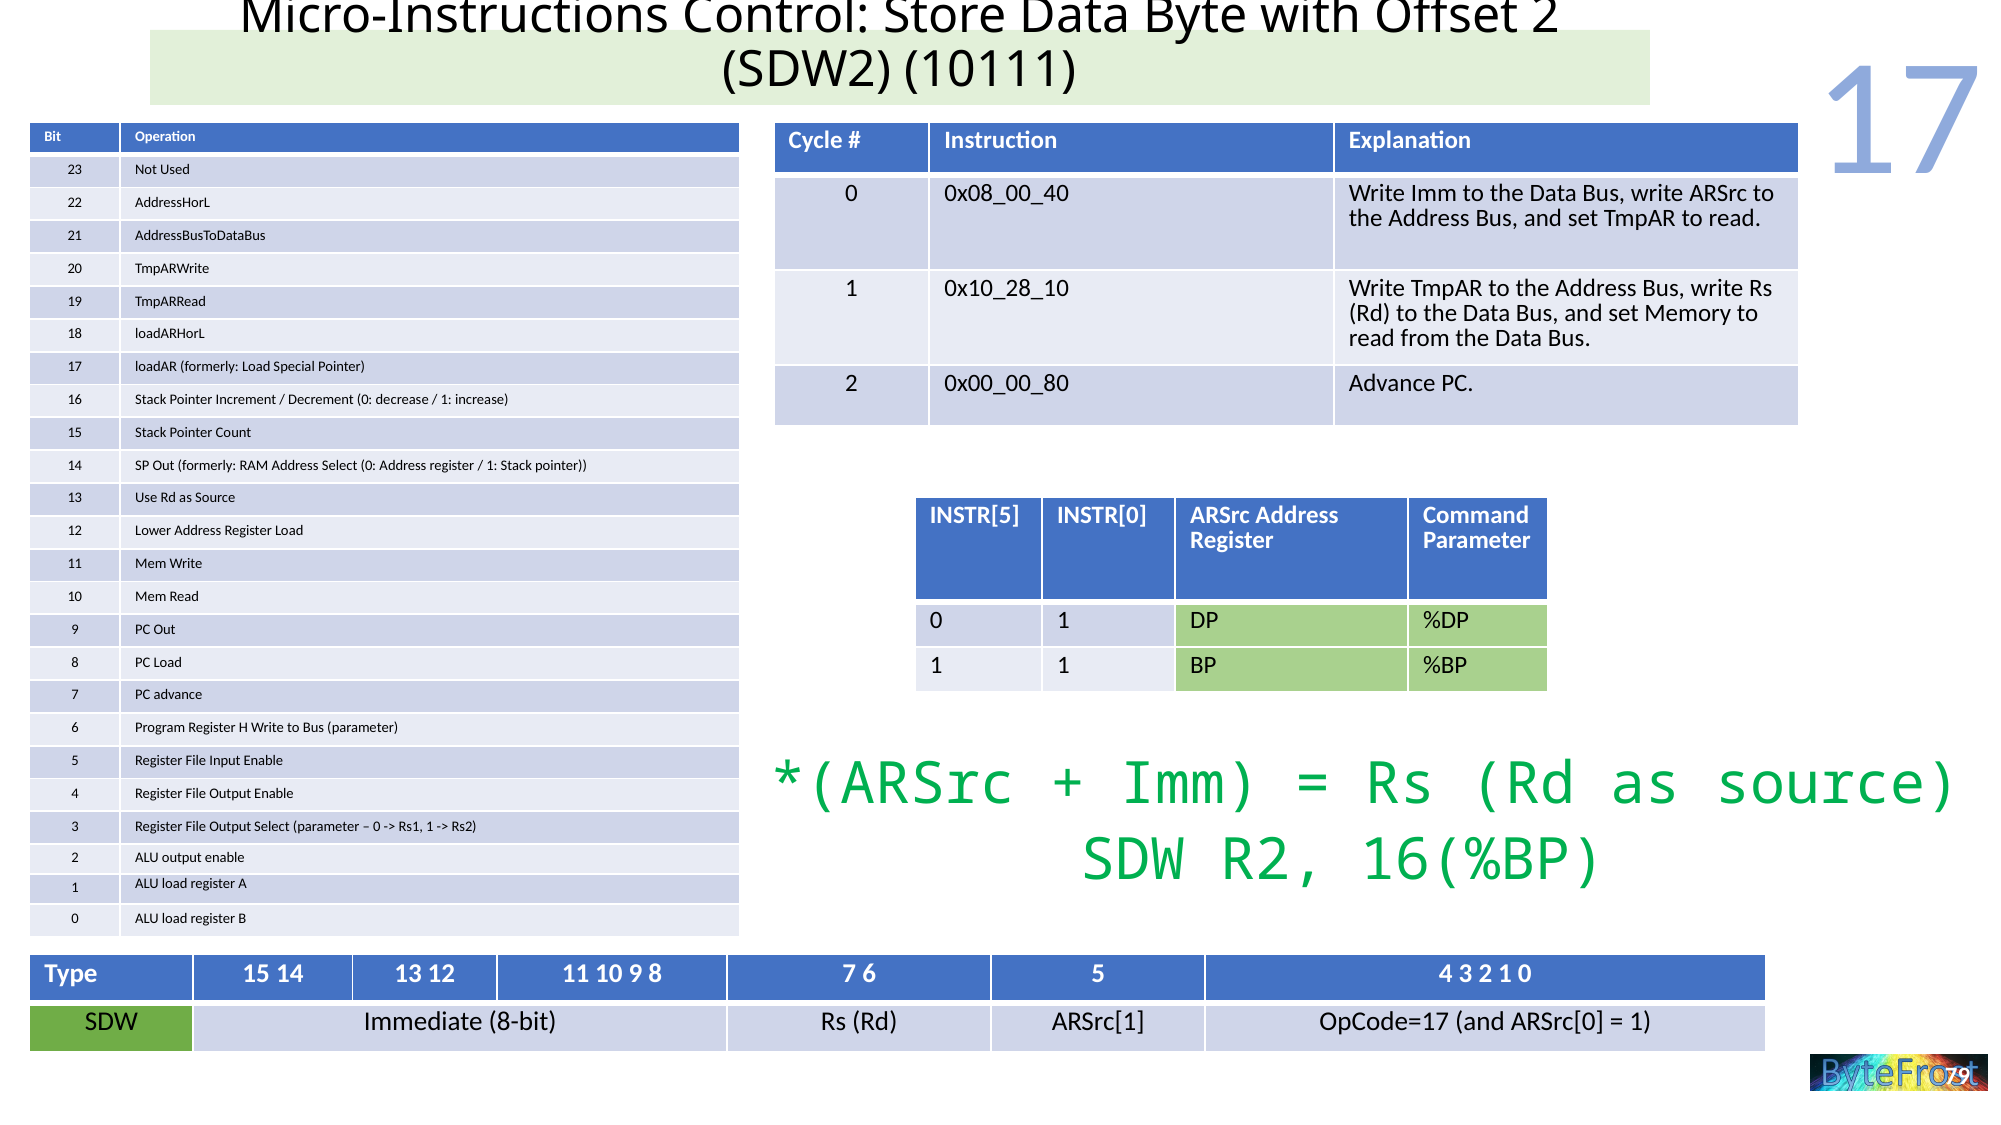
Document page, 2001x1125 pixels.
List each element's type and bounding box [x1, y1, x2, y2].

table_cell [30, 353, 119, 384]
table_cell [121, 648, 739, 679]
table_header [498, 955, 726, 1000]
table_cell [1176, 648, 1407, 691]
table_cell [121, 779, 739, 810]
table_cell [121, 875, 739, 903]
table_cell [121, 418, 739, 449]
table_cell [121, 747, 739, 778]
table_cell [194, 1006, 726, 1051]
table_cell [30, 221, 119, 252]
table_header [930, 123, 1333, 172]
table_header [30, 123, 119, 152]
table_cell [30, 582, 119, 613]
table_cell [1409, 605, 1547, 646]
table_cell [30, 648, 119, 679]
table_cell [30, 845, 119, 873]
table_cell [121, 287, 739, 318]
table_cell [30, 188, 119, 219]
table_cell [121, 582, 739, 613]
table_cell [30, 550, 119, 581]
text_box [1799, 0, 1999, 215]
table_header [121, 123, 739, 152]
table_cell [30, 157, 119, 187]
table_cell [30, 812, 119, 843]
table_cell [121, 385, 739, 416]
table_header [1335, 123, 1798, 172]
table_cell [30, 451, 119, 482]
table_cell [121, 615, 739, 646]
table_cell [1176, 605, 1407, 646]
table_cell [775, 366, 928, 425]
table_header [1206, 955, 1765, 1000]
table_cell [30, 484, 119, 515]
table_cell [1335, 178, 1798, 269]
table_cell [121, 681, 739, 712]
table_cell [121, 905, 739, 936]
table_cell [30, 747, 119, 778]
picture [1810, 1054, 1988, 1091]
table_header [728, 955, 990, 1000]
table_cell [992, 1006, 1204, 1051]
table_header [775, 123, 928, 172]
table_cell [30, 1006, 192, 1051]
table_cell [121, 517, 739, 548]
table_cell [121, 845, 739, 873]
table_cell [30, 905, 119, 936]
table_cell [30, 385, 119, 416]
table_cell [775, 178, 928, 269]
table_cell [121, 550, 739, 581]
table_cell [30, 254, 119, 285]
table_cell [30, 320, 119, 351]
table_cell [30, 517, 119, 548]
table_cell [1335, 271, 1798, 364]
table_header [30, 955, 192, 1000]
table_header [1176, 498, 1407, 599]
table_cell [728, 1006, 990, 1051]
table_cell [930, 271, 1333, 364]
table_cell [1206, 1006, 1765, 1051]
table_cell [930, 366, 1333, 425]
table_cell [30, 287, 119, 318]
table_header [1409, 498, 1547, 599]
table_cell [121, 451, 739, 482]
table_cell [121, 188, 739, 219]
table_cell [1409, 648, 1547, 691]
table_cell [775, 271, 928, 364]
table_cell [916, 648, 1041, 691]
table_cell [1043, 648, 1174, 691]
table_header [353, 955, 496, 1000]
table_cell [30, 615, 119, 646]
table_cell [30, 418, 119, 449]
table_cell [121, 320, 739, 351]
table_cell [1335, 366, 1798, 425]
table_cell [30, 681, 119, 712]
text_box [1535, 1044, 1986, 1105]
text_box [755, 737, 1975, 899]
table_cell [121, 353, 739, 384]
table_cell [916, 605, 1041, 646]
table_cell [30, 714, 119, 745]
table_header [916, 498, 1041, 599]
table_cell [121, 812, 739, 843]
table_cell [30, 779, 119, 810]
table_cell [121, 484, 739, 515]
title [150, 29, 1650, 105]
table_cell [121, 714, 739, 745]
table_header [992, 955, 1204, 1000]
table_cell [121, 221, 739, 252]
table_header [194, 955, 352, 1000]
table_cell [930, 178, 1333, 269]
table_cell [121, 157, 739, 187]
table_cell [1043, 605, 1174, 646]
table_header [1043, 498, 1174, 599]
table_cell [30, 875, 119, 903]
table_cell [121, 254, 739, 285]
